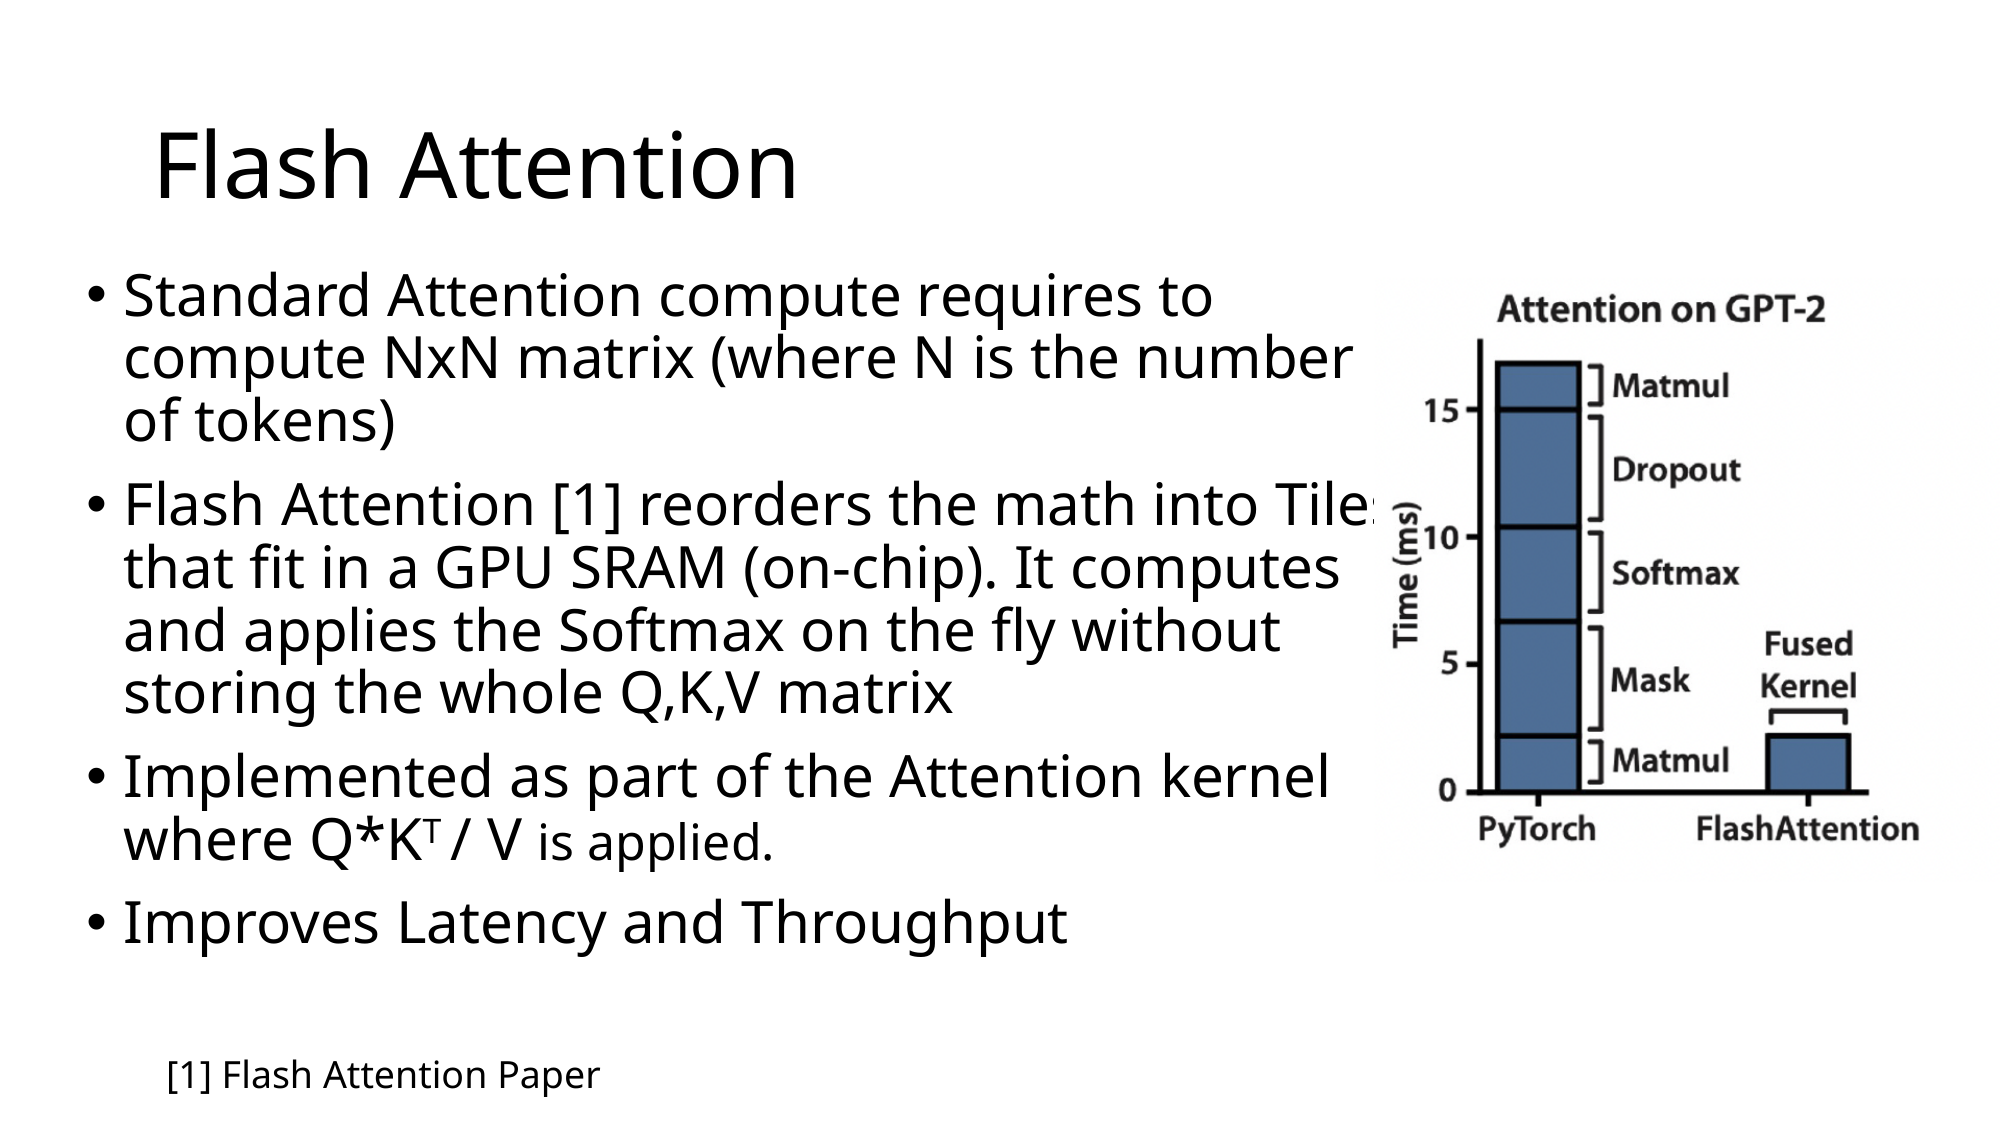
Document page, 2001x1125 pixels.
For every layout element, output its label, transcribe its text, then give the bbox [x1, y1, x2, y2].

picture [1374, 276, 2000, 882]
text_box [1] Flash Attention Paper [151, 1043, 1159, 1104]
list Standard Attention compute requires to compute NxN matrix (where N is the number of tokens) Flash Attention [1] reorders the math into Tiles that fit in a GPU SRAM (on-chip). It computes and applies the Softmax on the fly without storing the whole Q,K,V matrix Implemented as part of the Attention kernel where Q*KT / V is applied. Improves Latency and Throughput [71, 258, 1431, 1044]
title Flash Attention [137, 59, 1863, 276]
